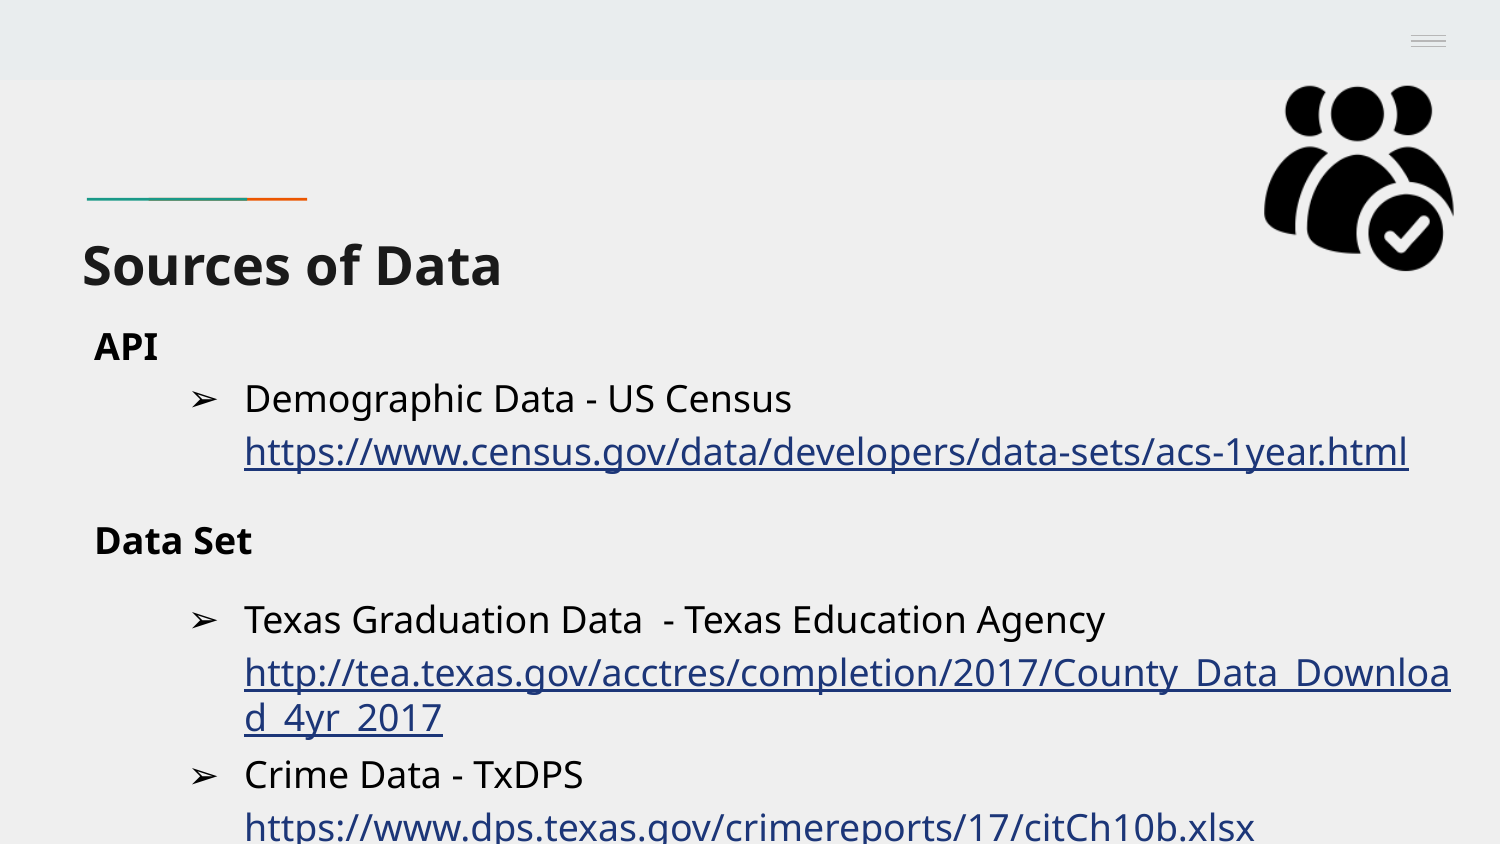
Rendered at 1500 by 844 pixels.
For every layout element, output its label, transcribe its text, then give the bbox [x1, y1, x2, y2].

title Sources of Data [67, 216, 759, 315]
picture [1239, 55, 1480, 302]
list API Demographic Data - US Census https://www.census.gov/data/developers/data-sets/acs-1year.html Data Set Texas Graduation Data - Texas Education Agency http://tea.texas.gov/acctres/completion/2017/County_Data_Download_4yr_2017 Crime Data - TxDPS https://www.dps.texas.gov/crimereports/17/citCh10b.xlsx [79, 301, 1479, 844]
